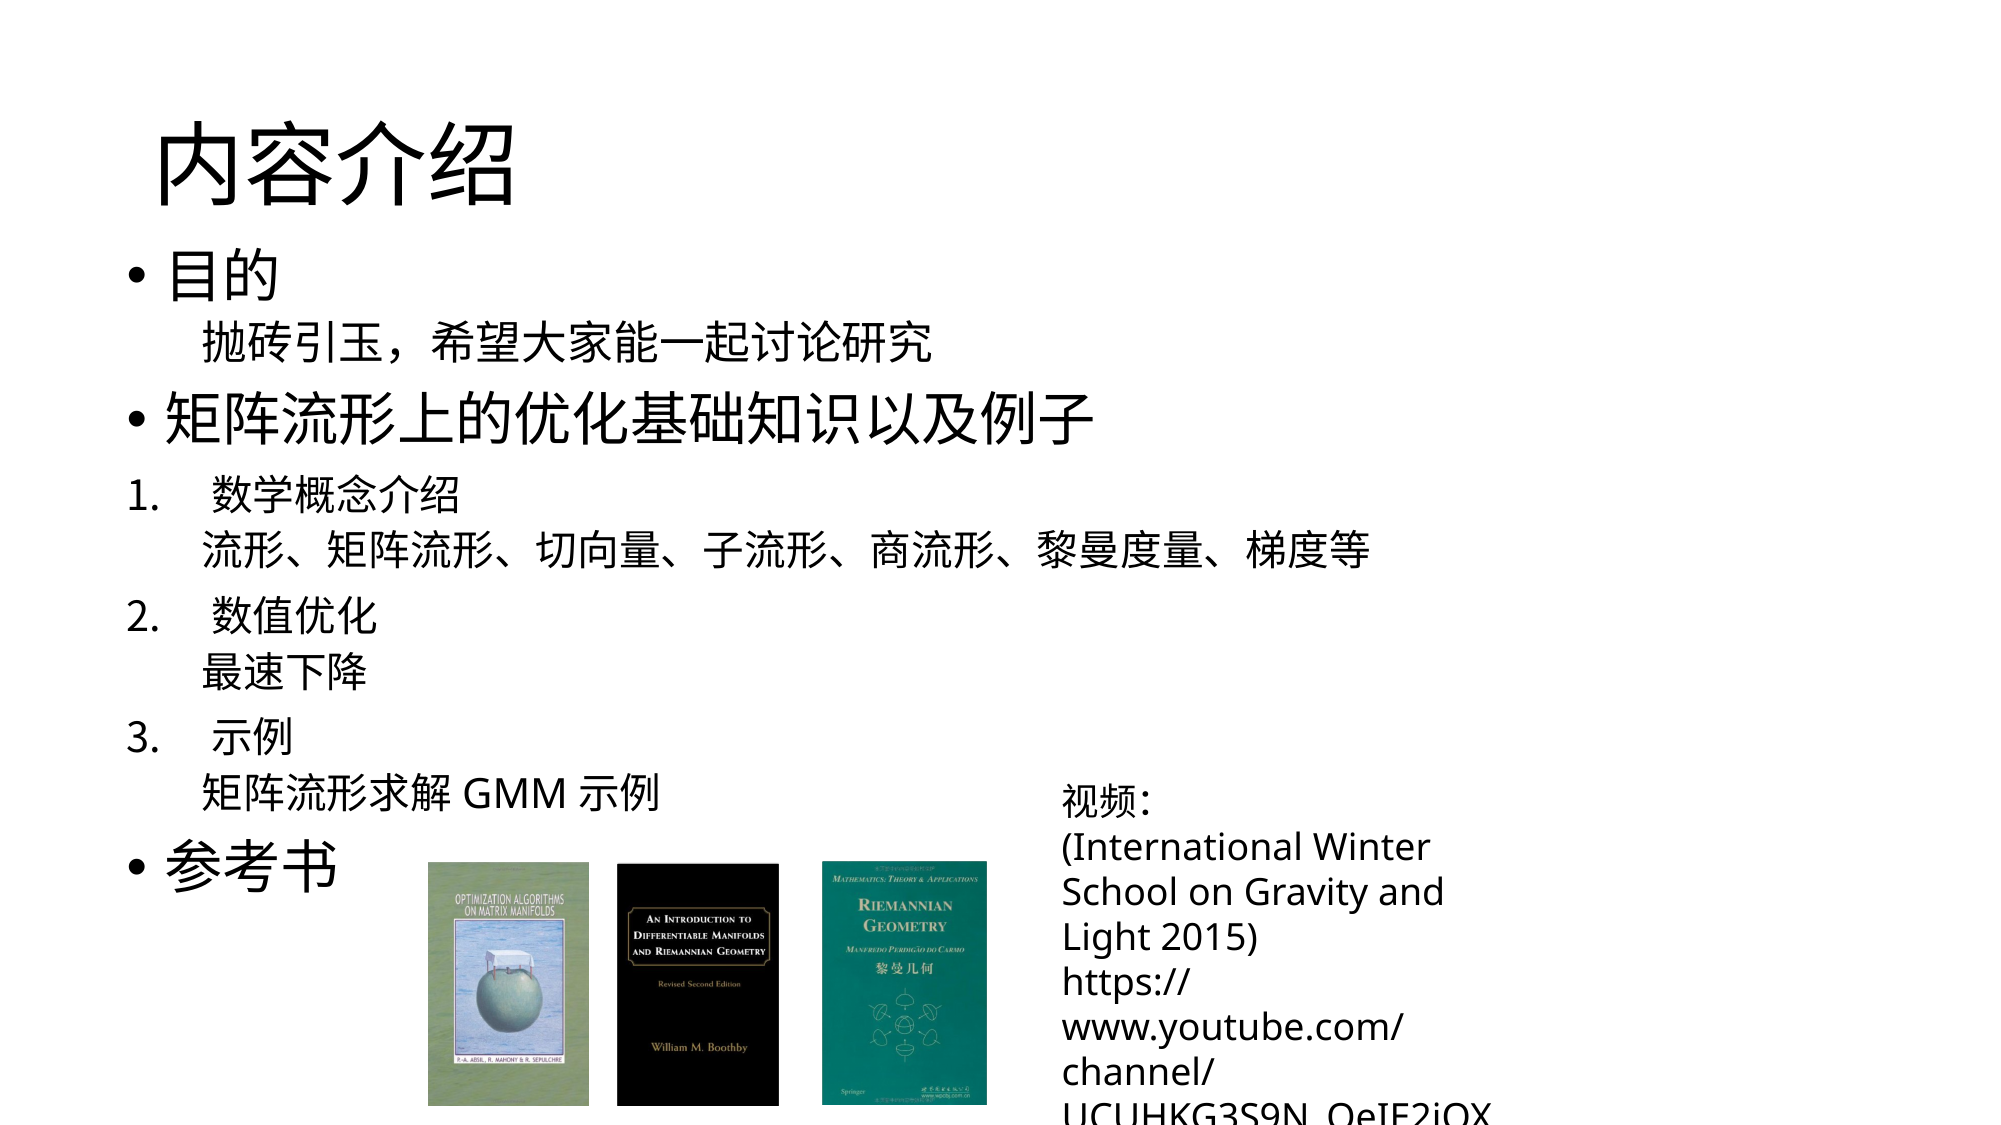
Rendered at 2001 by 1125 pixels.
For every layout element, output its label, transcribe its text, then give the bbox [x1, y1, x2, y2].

title 内容介绍 [137, 59, 1863, 278]
picture [428, 862, 589, 1106]
picture [617, 862, 779, 1106]
list 目的 抛砖引玉，希望大家能一起讨论研究 矩阵流形上的优化基础知识以及例子 数学概念介绍 流形、矩阵流形、切向量、子流形、商流形、黎曼度量、梯度等 数值优化 最速下降 示例 矩阵流形求解GMM示例 参考书 [111, 239, 1837, 1073]
text_box 视频： (International Winter School on Gravity and Light 2015) https://www.youtube.com/channel/UCUHKG3S9N_QeIE2jQXd2-VQ/videos [1046, 771, 1523, 1125]
picture [822, 861, 987, 1106]
